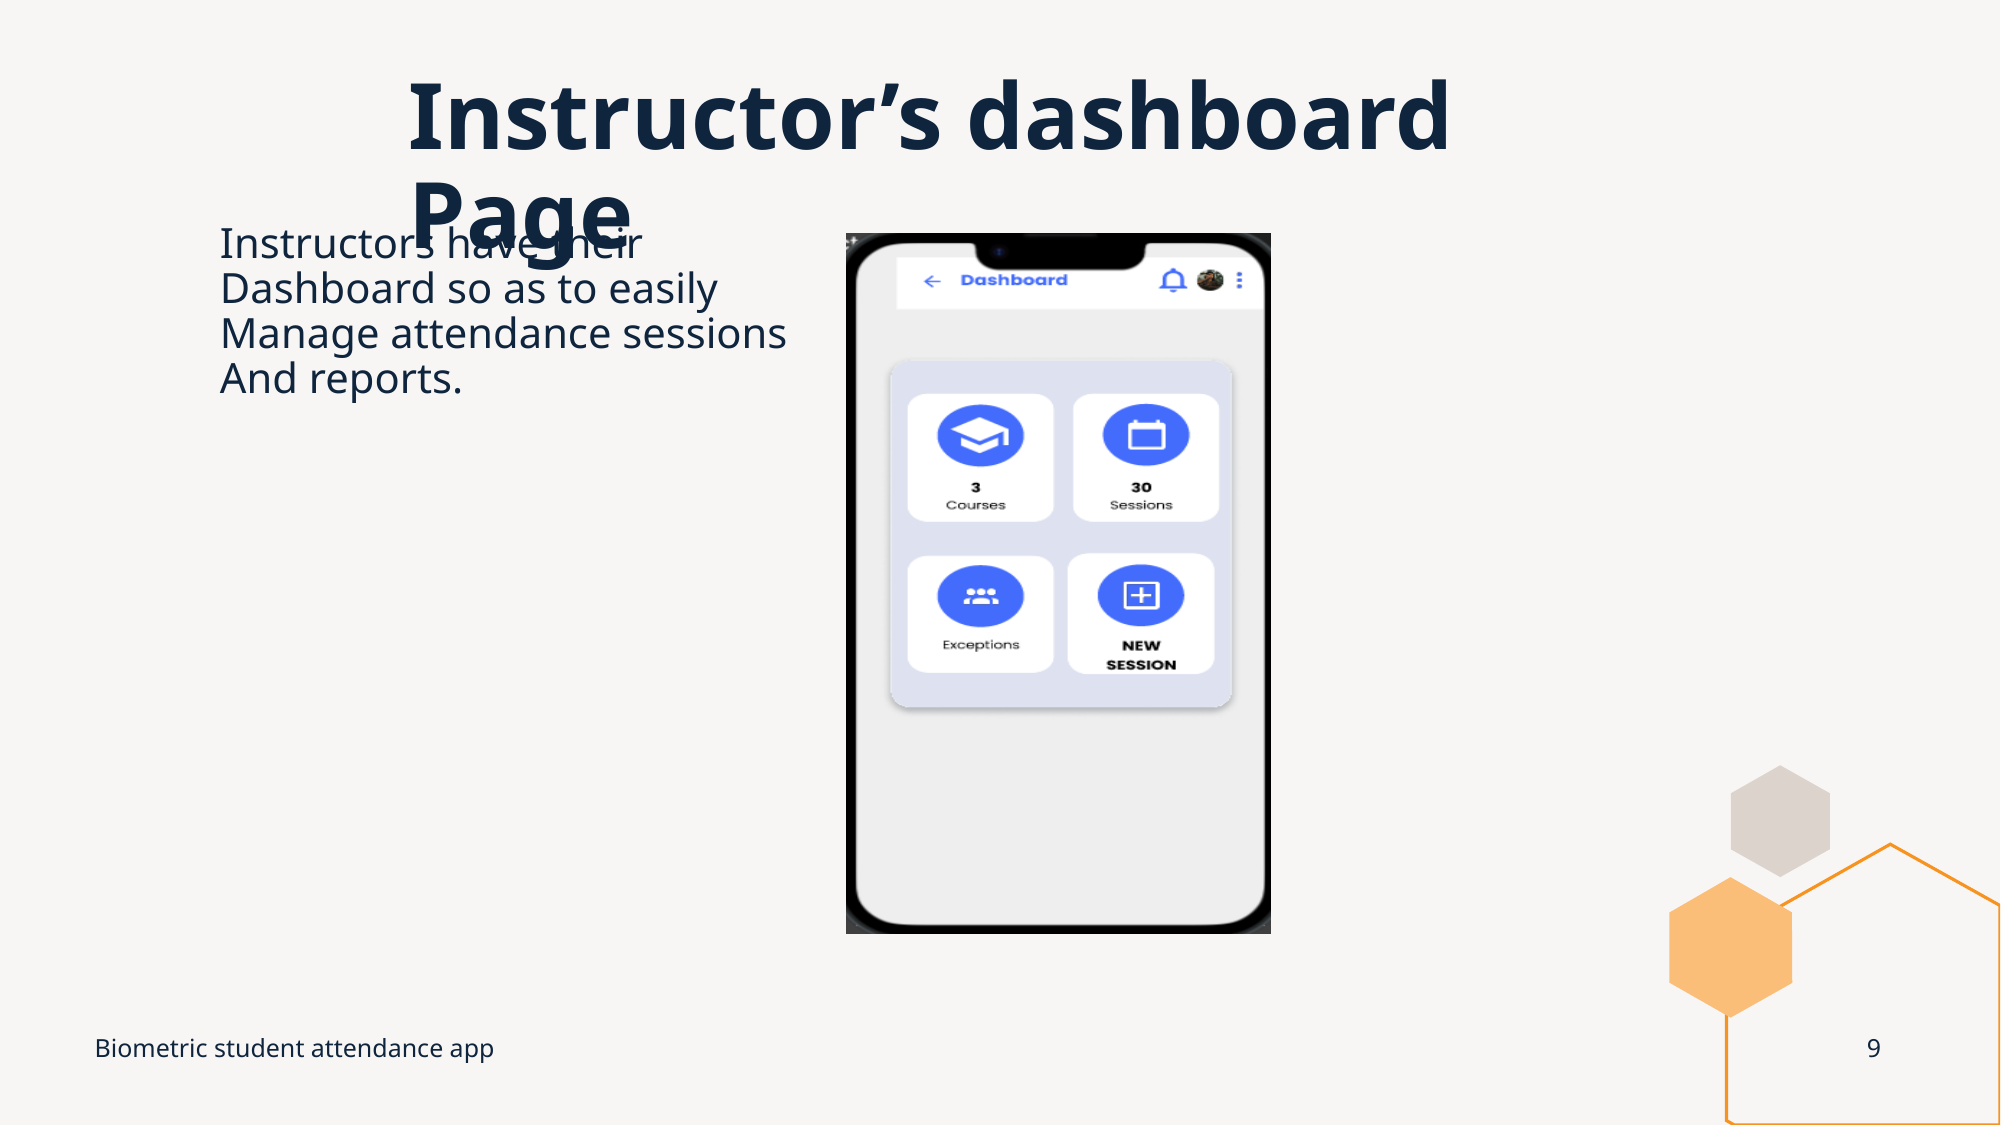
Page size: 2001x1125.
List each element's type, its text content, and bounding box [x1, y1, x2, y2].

picture [846, 233, 1271, 934]
title Instructor’s dashboard Page [393, 63, 1509, 190]
text_box Instructors have their Dashboard so as to easily Manage attendance sessions And reports. [204, 215, 1795, 1020]
slide_number 9 [1836, 1020, 1912, 1080]
footer Biometric student attendance app [79, 1020, 755, 1080]
